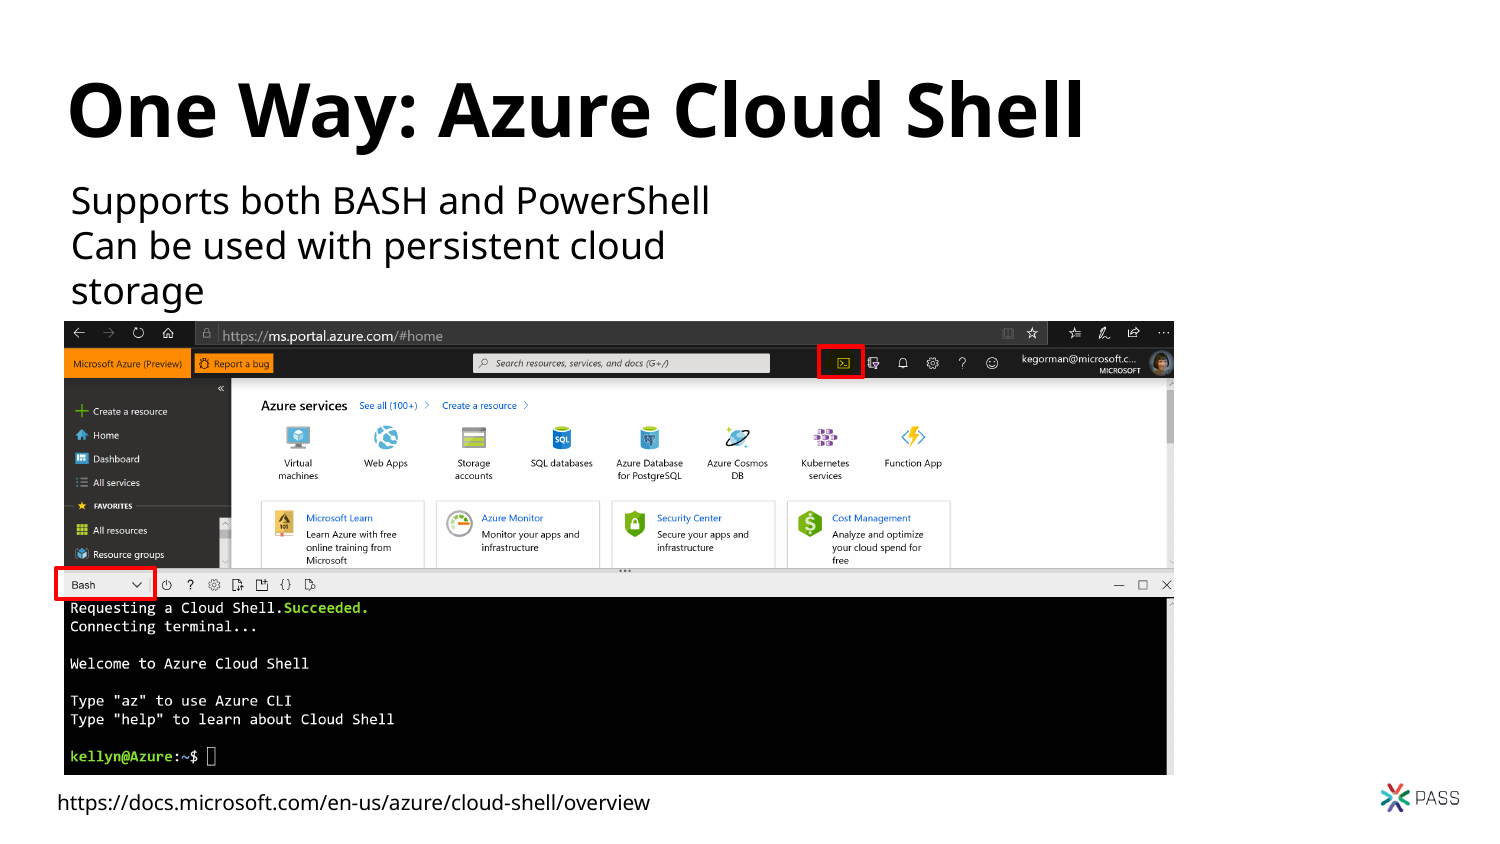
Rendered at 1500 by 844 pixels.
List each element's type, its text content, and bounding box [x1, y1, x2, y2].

text_box Supports both BASH and PowerShell Can be used with persistent cloud storage [56, 169, 806, 320]
picture [64, 321, 1175, 776]
title One Way: Azure Cloud Shell [51, 71, 1435, 173]
picture [1379, 781, 1460, 814]
text_box [54, 566, 59, 601]
text_box https://docs.microsoft.com/en-us/azure/cloud-shell/overview [42, 781, 778, 822]
